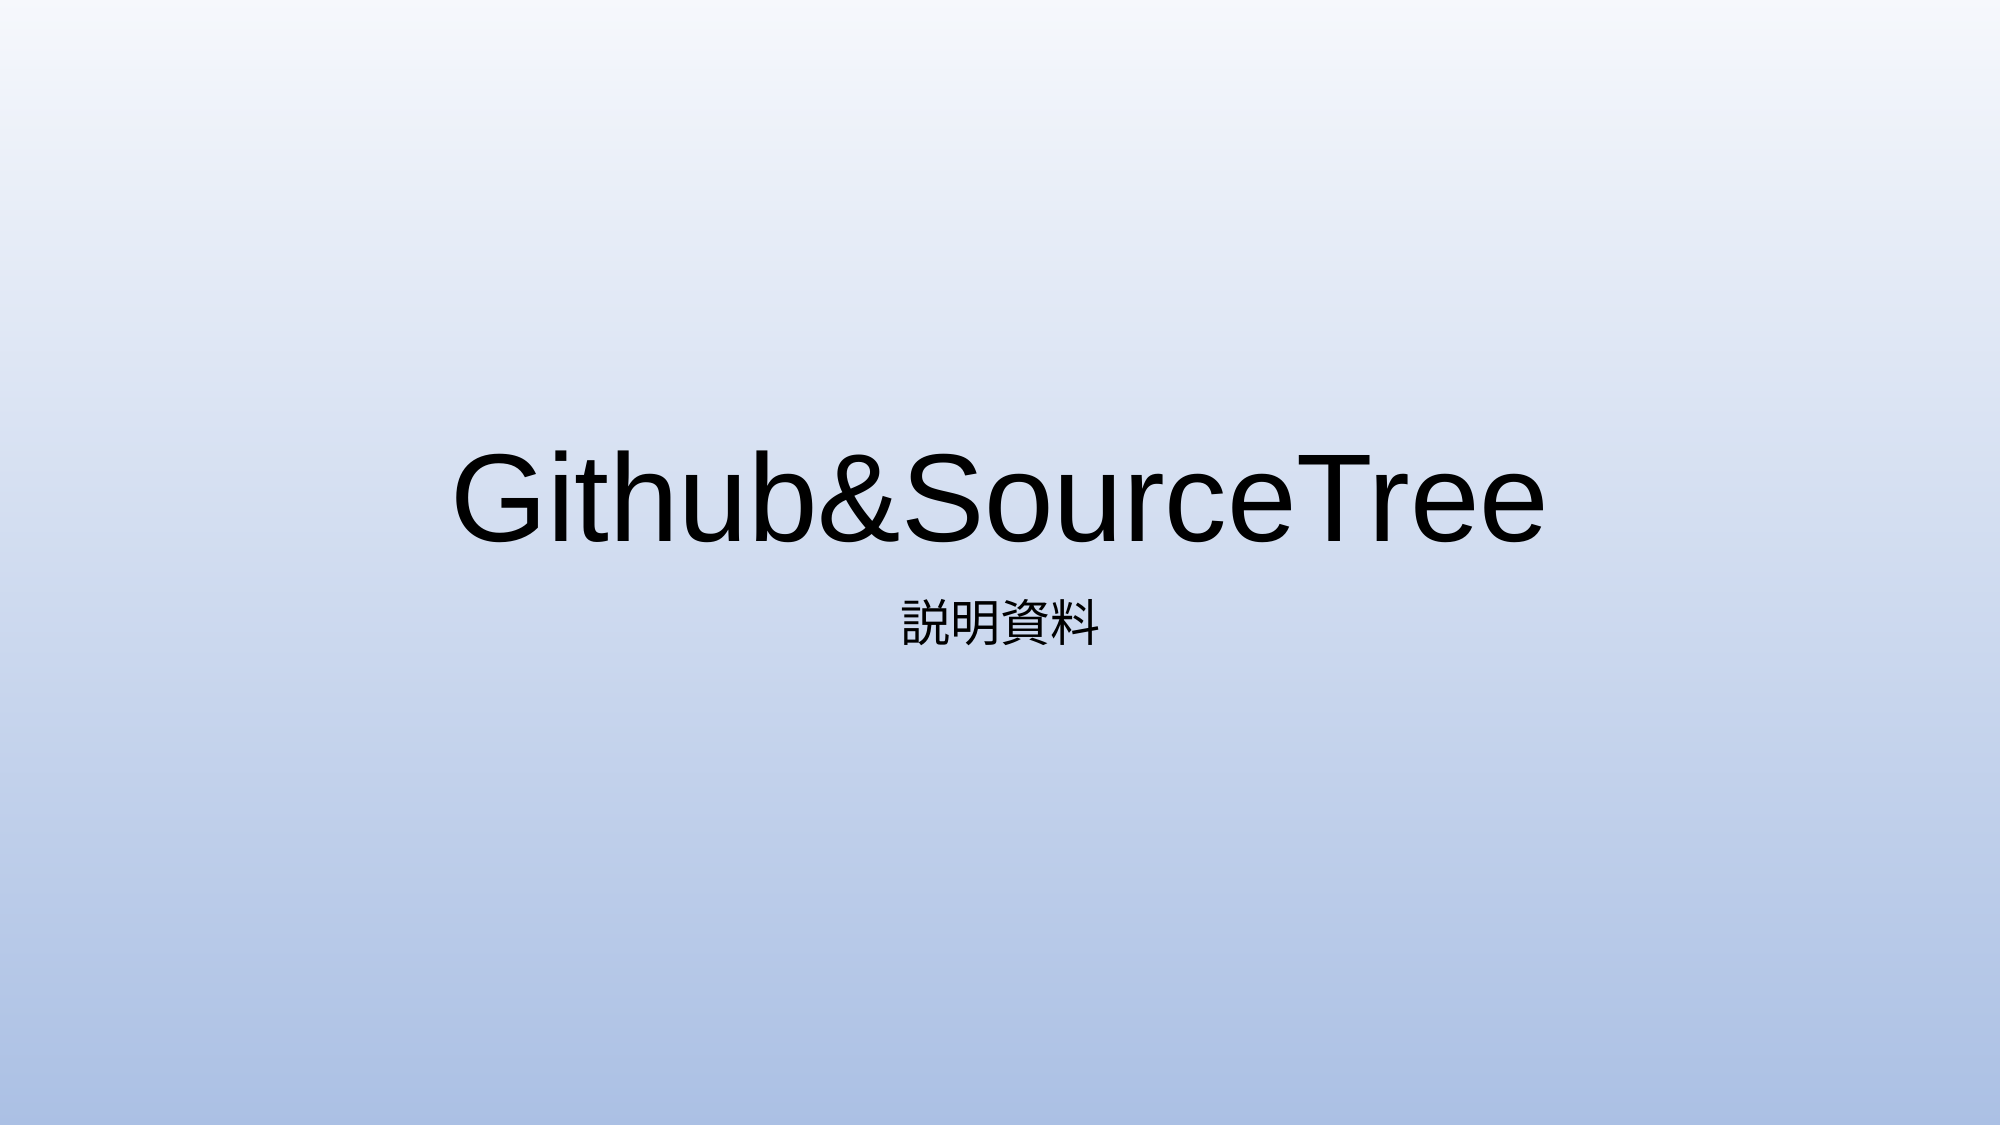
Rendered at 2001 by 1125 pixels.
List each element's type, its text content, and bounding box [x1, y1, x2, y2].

subtitle 説明資料 [249, 590, 1750, 863]
title Github&SourceTree [249, 184, 1750, 576]
